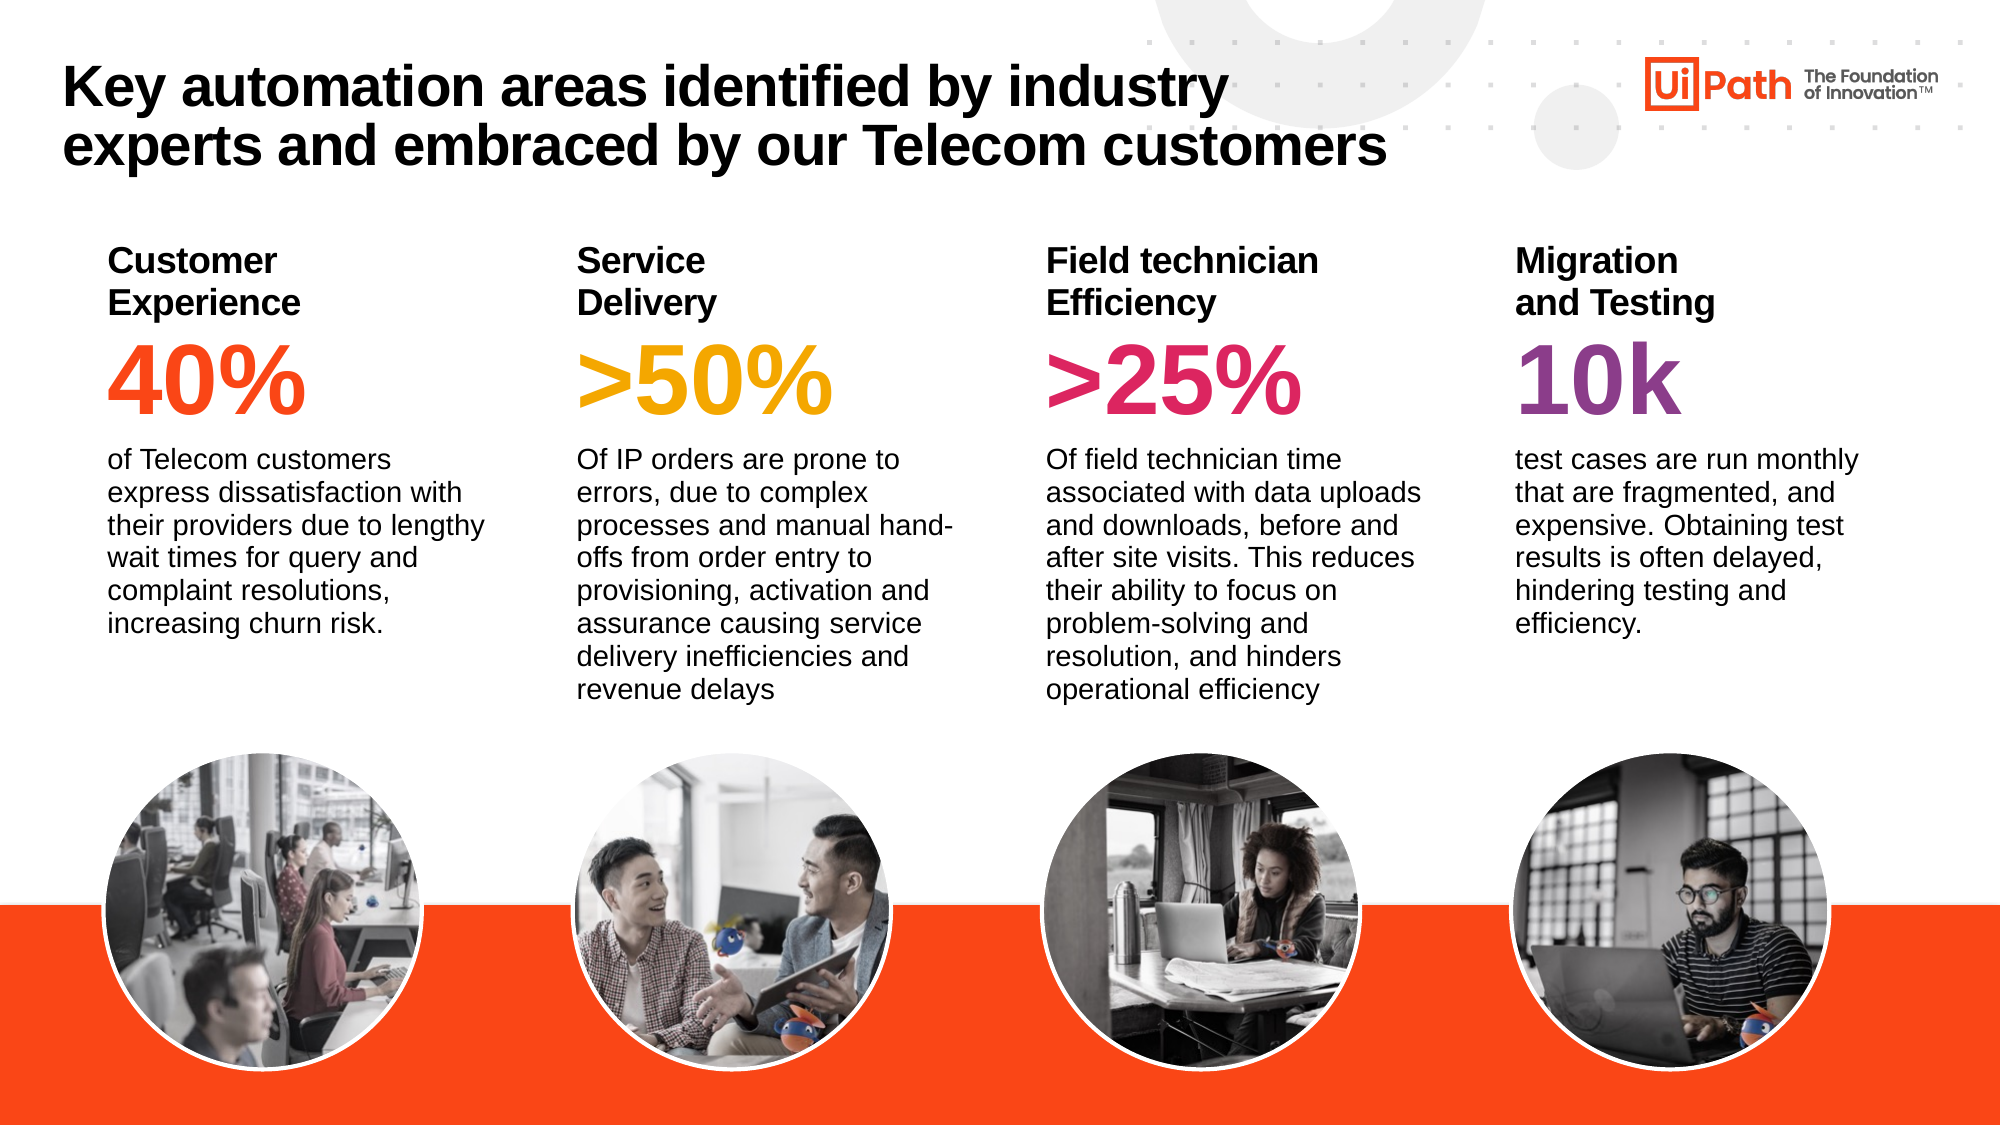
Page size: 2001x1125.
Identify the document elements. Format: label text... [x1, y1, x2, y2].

table_header Migration and Testing [1470, 232, 1939, 324]
picture [572, 750, 892, 1070]
picture [1510, 750, 1830, 1070]
table_cell 40% [63, 324, 532, 436]
text_box [0, 904, 2000, 1125]
picture [1041, 750, 1361, 1070]
picture [1645, 57, 1938, 111]
table_cell Of IP orders are prone to errors, due to complex processes and manual hand-offs from order entry to provisioning, activation and assurance causing service delivery inefficiencies and revenue delays [532, 436, 1001, 746]
table_header Customer Experience [63, 232, 532, 324]
table_cell Of field technician time associated with data uploads and downloads, before and after site visits. This reduces their ability to focus on problem-solving and resolution, and hinders operational efficiency [1001, 436, 1470, 746]
picture [103, 750, 422, 1070]
title Key automation areas identified by industry experts and embraced by our Telecom customers [62, 58, 1429, 172]
table_cell of Telecom customers express dissatisfaction with their providers due to lengthy wait times for query and complaint resolutions, increasing churn risk. [63, 436, 532, 746]
table_header Field technician Efficiency [1001, 232, 1470, 324]
table_cell test cases are run monthly that are fragmented, and expensive. Obtaining test results is often delayed, hindering testing and efficiency. [1470, 436, 1939, 746]
table_cell >25% [1001, 324, 1470, 436]
table_cell 10k [1470, 324, 1939, 436]
table_cell >50% [532, 324, 1001, 436]
table_header Service Delivery [532, 232, 1001, 324]
